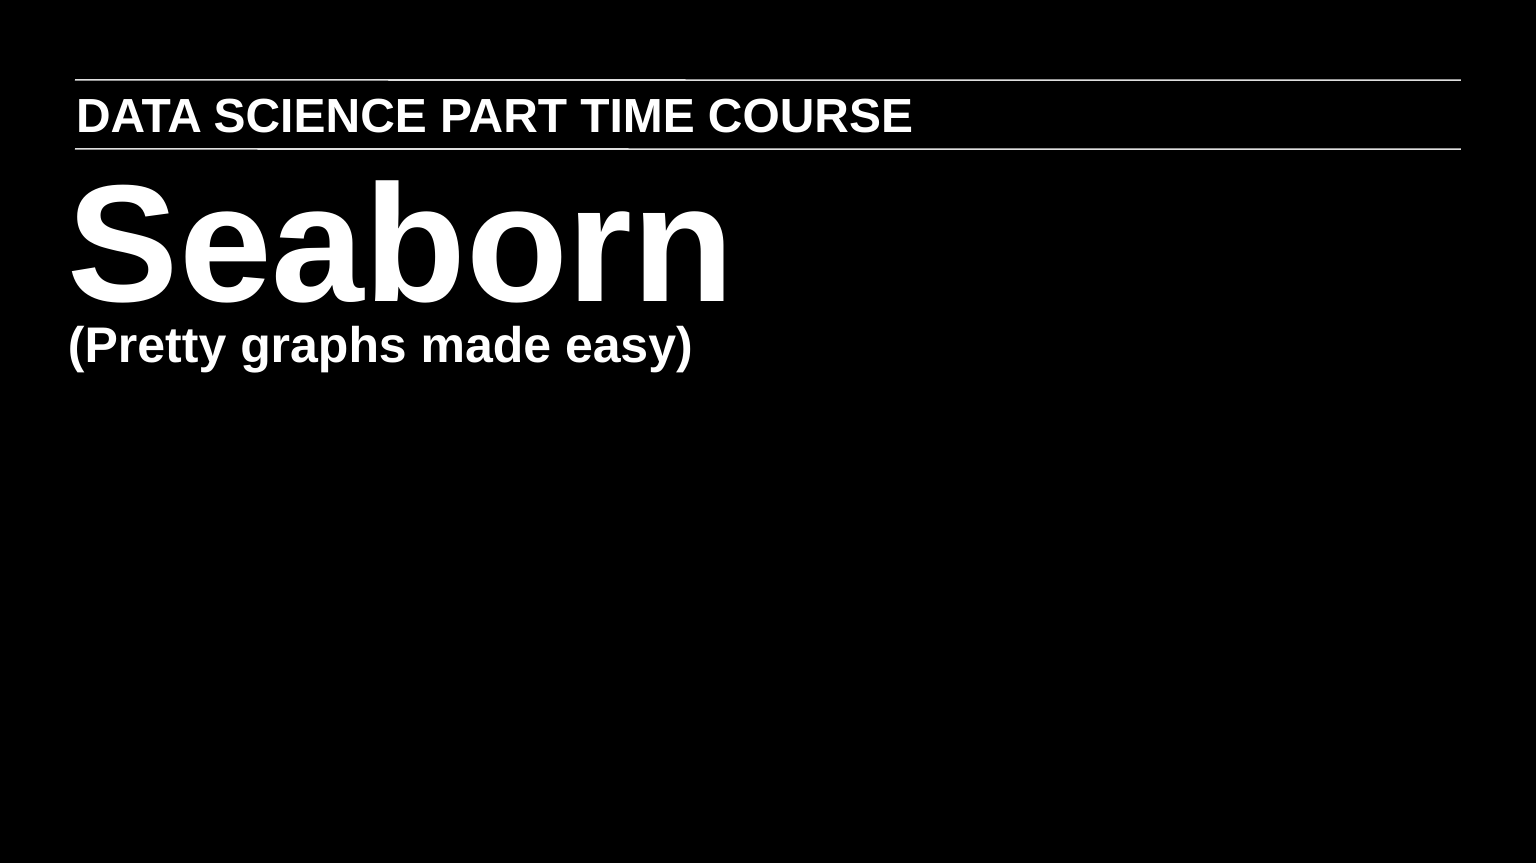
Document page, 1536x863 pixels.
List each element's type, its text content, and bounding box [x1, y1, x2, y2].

list DATA SCIENCE PART TIME COURSE [60, 80, 1112, 184]
title Seaborn (Pretty graphs made easy) [56, 182, 1440, 823]
